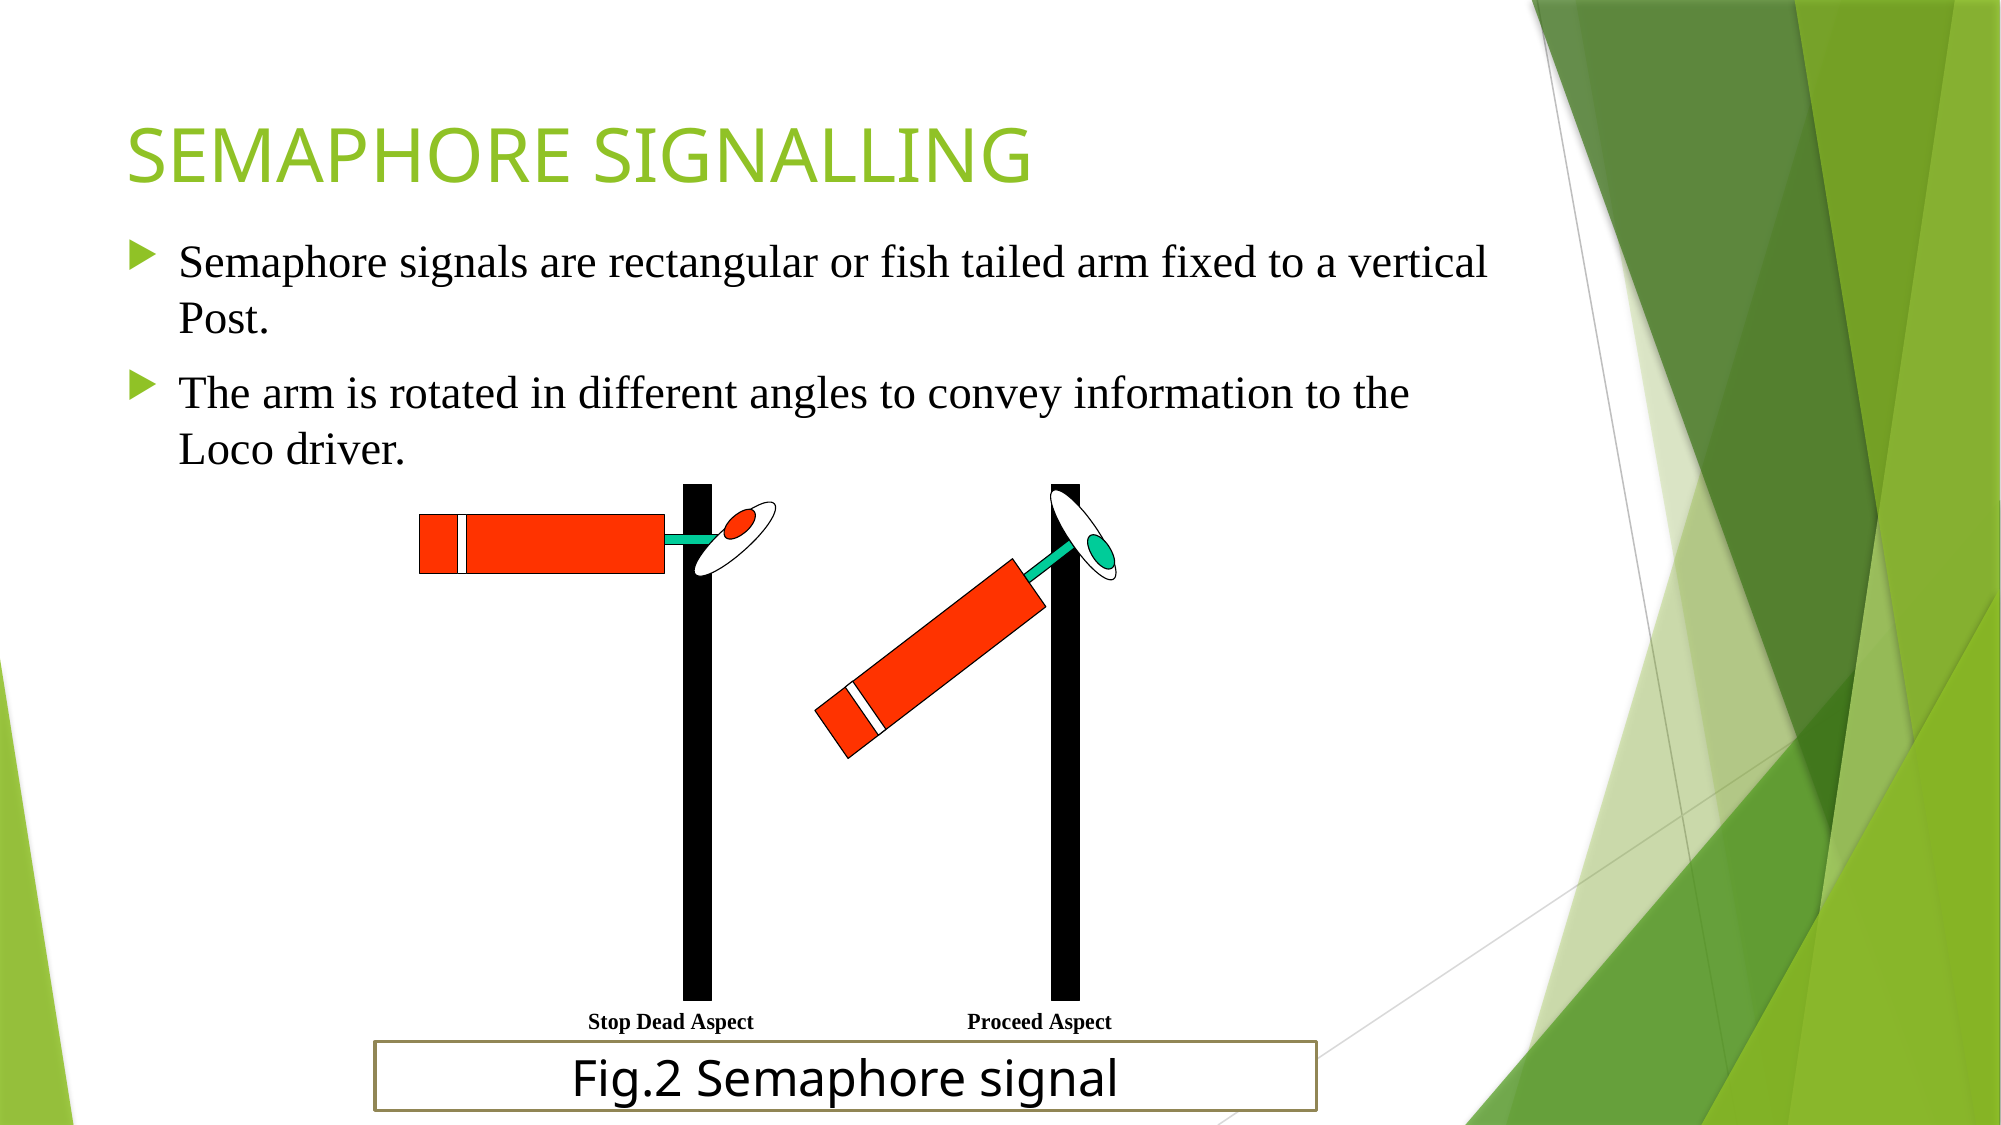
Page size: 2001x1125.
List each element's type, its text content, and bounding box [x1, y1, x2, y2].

picture [417, 482, 1153, 1043]
title SEMAPHORE SIGNALLING [111, 99, 1522, 206]
list Semaphore signals are rectangular or fish tailed arm fixed to a vertical Post. The arm is rotated in different angles to convey information to the Loco driver. [111, 223, 1522, 483]
text_box Fig.2 Semaphore signal [373, 1040, 1318, 1112]
